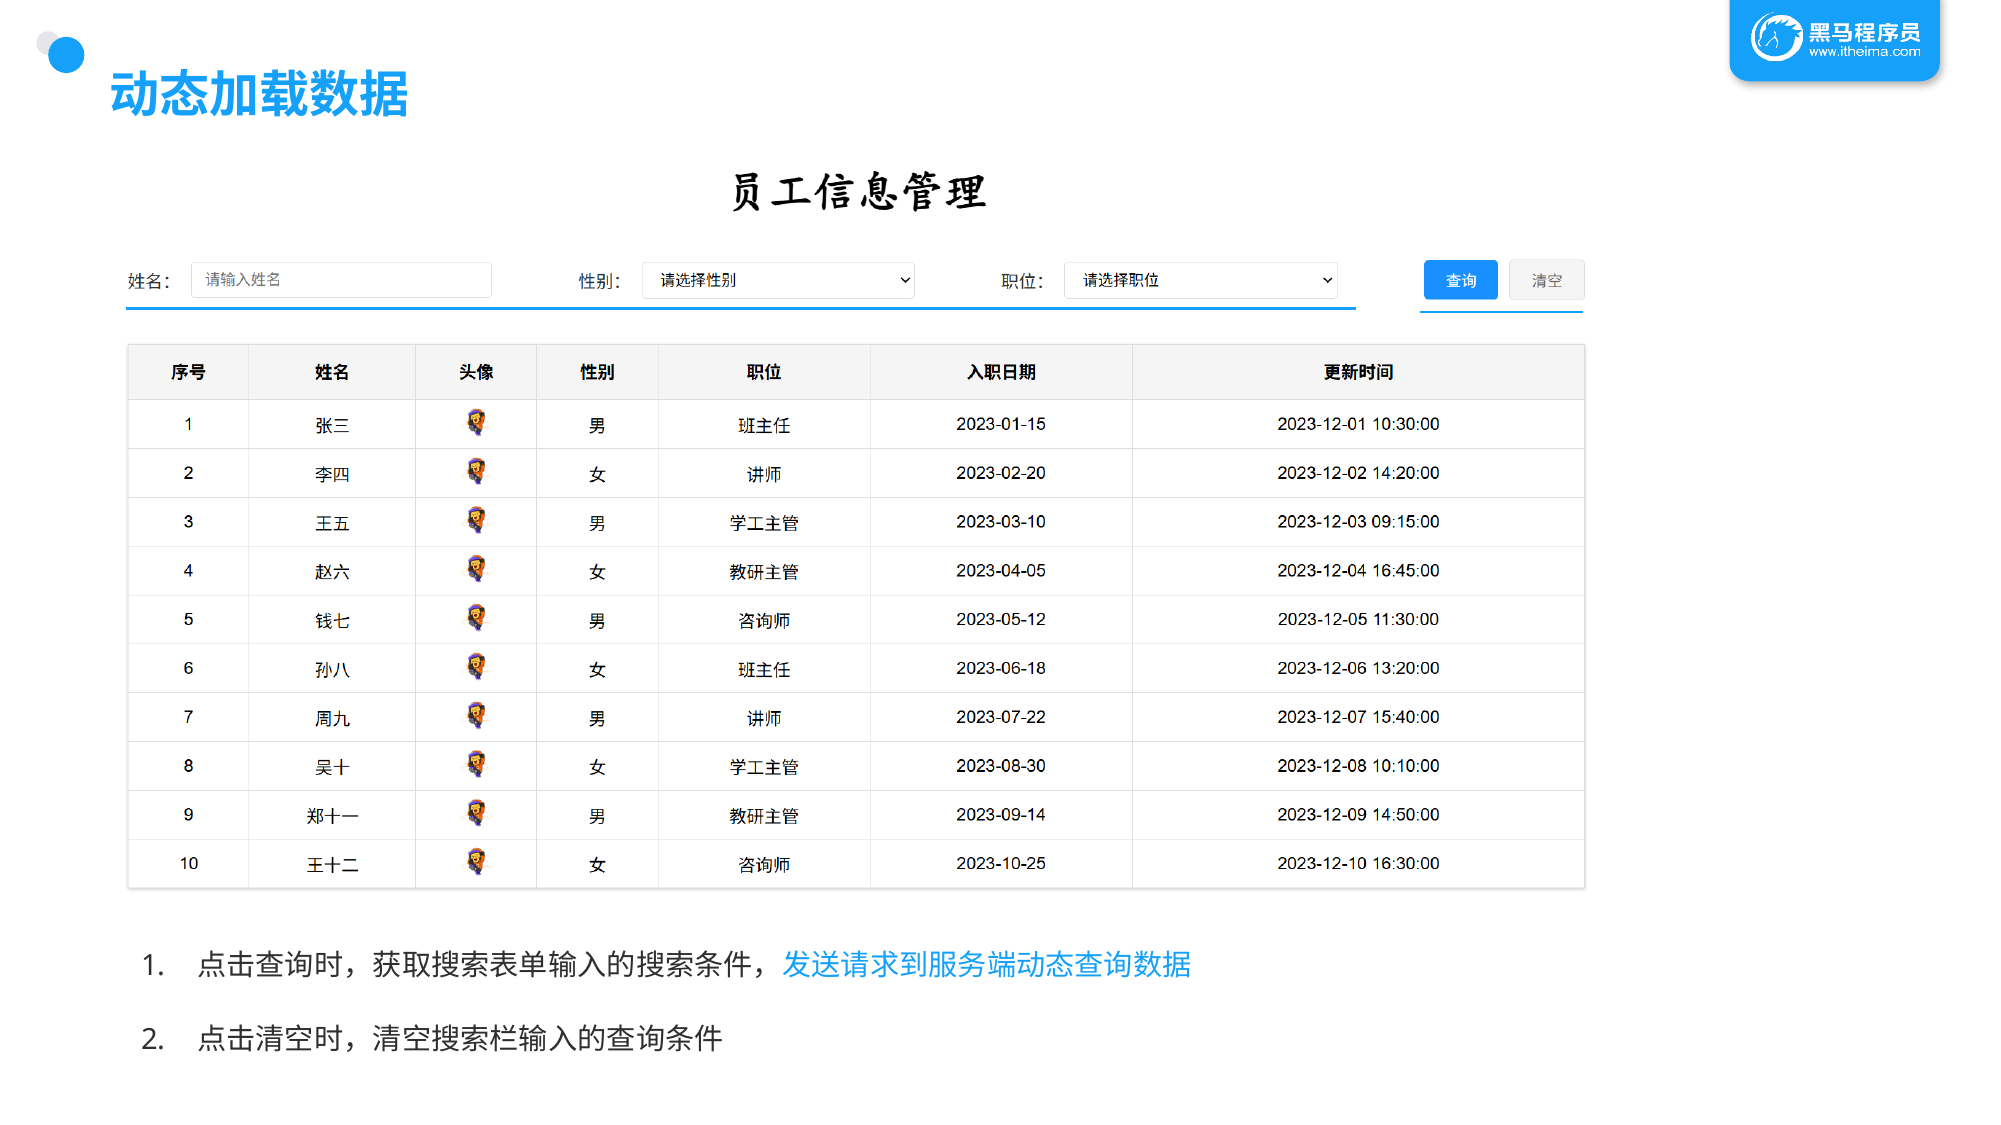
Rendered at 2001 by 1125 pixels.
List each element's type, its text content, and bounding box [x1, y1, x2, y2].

list 点击查询时，获取搜索表单输入的搜索条件，发送请求到服务端动态查询数据 点击清空时，清空搜索栏输入的查询条件 [126, 921, 1583, 1070]
title 动态加载数据 [94, 55, 1858, 133]
picture [110, 161, 1601, 907]
picture [1732, 3, 1940, 64]
